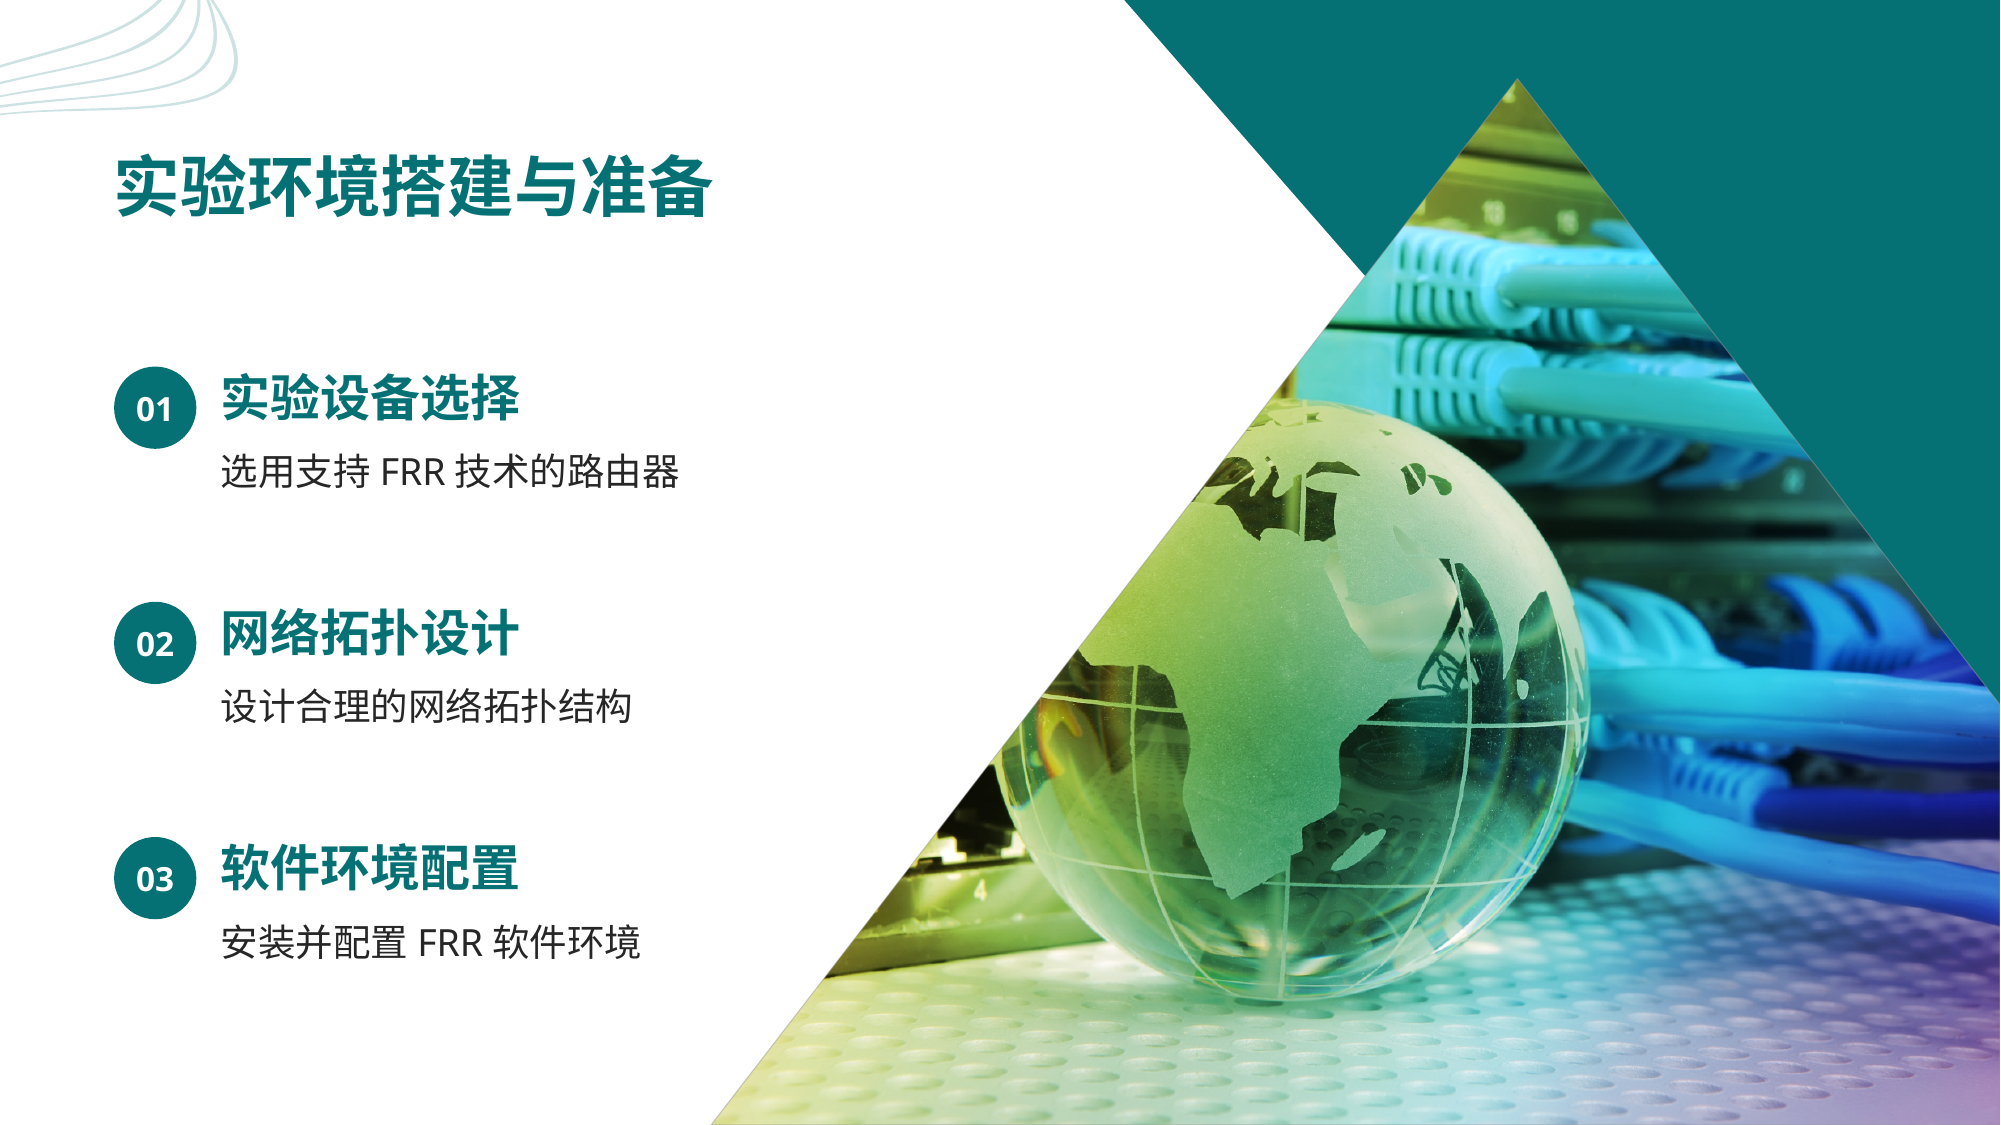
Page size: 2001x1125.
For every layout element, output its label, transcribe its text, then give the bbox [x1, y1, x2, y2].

text_box 安装并配置FRR软件环境 [220, 905, 711, 960]
text_box 实验设备选择 [220, 366, 711, 426]
text_box 02 [114, 601, 197, 685]
text_box 软件环境配置 [220, 836, 711, 896]
text_box 03 [114, 836, 197, 920]
text_box 选用支持FRR技术的路由器 [220, 434, 711, 488]
text_box 01 [114, 366, 197, 449]
text_box 设计合理的网络拓扑结构 [220, 669, 711, 724]
title 实验环境搭建与准备 [114, 109, 711, 225]
text_box 网络拓扑设计 [220, 601, 711, 661]
text_box [1122, 0, 2000, 78]
picture [711, 78, 2000, 1125]
